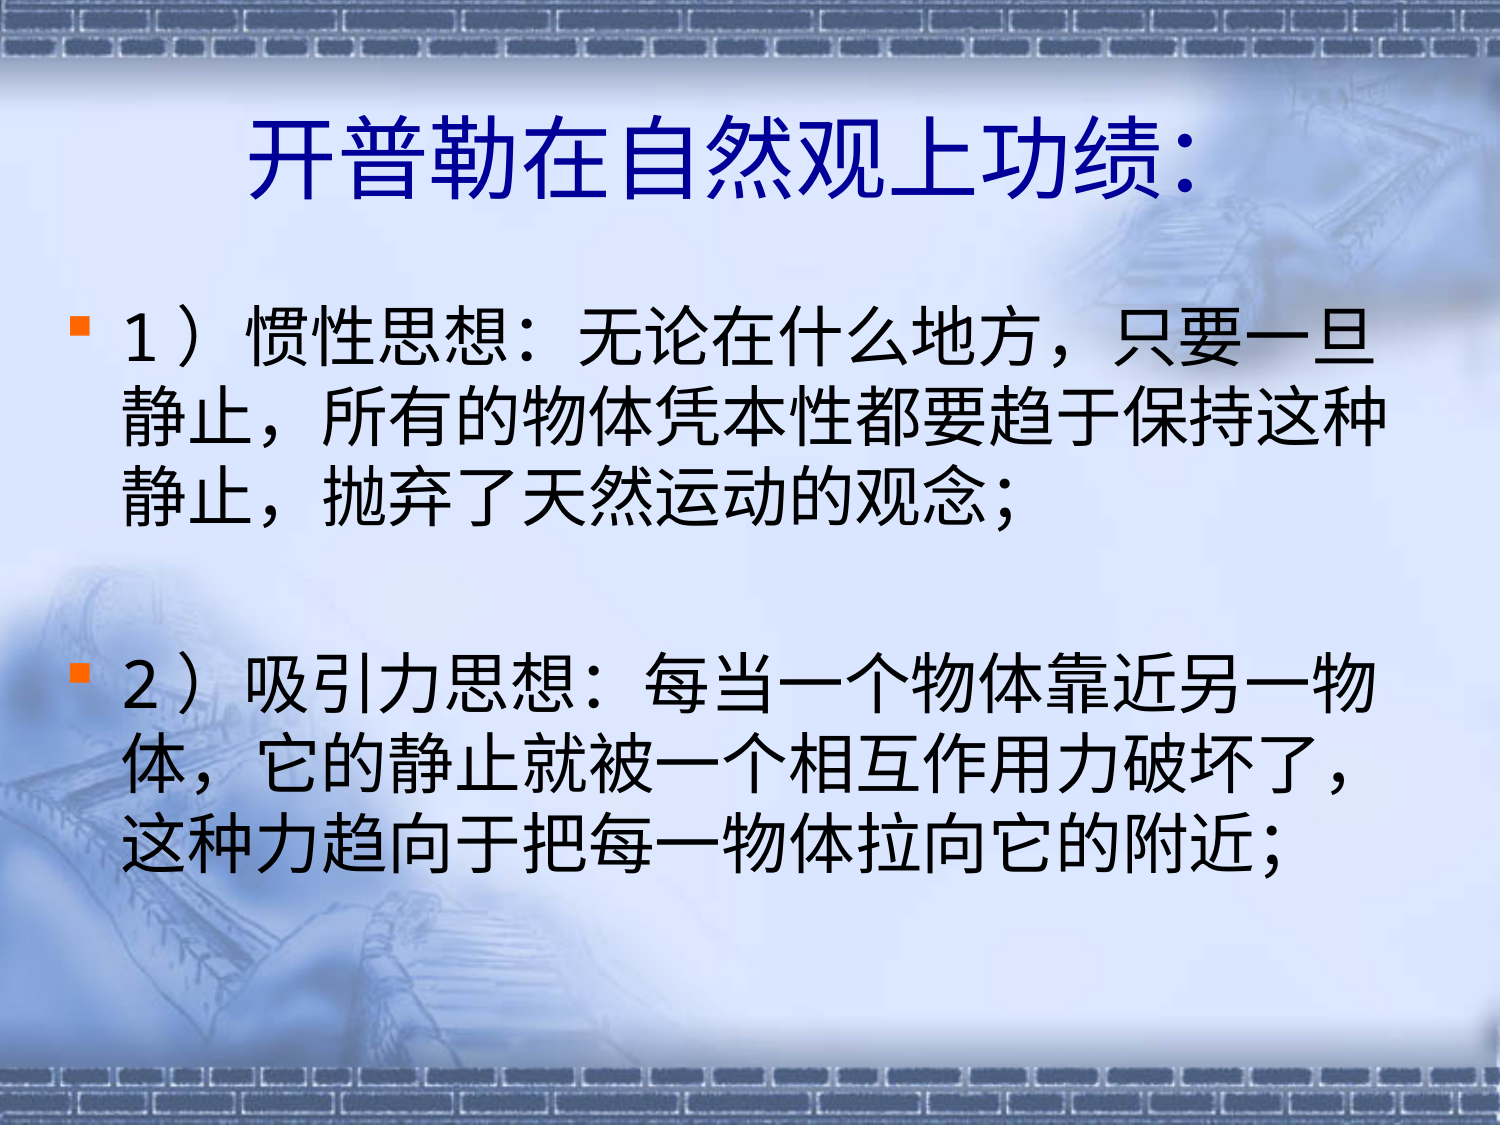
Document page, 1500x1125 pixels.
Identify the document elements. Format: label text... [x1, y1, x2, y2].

title 开普勒在自然观上功绩： [49, 62, 1451, 250]
picture [0, 0, 1500, 1125]
list 1）惯性思想：无论在什么地方，只要一旦静止，所有的物体凭本性都要趋于保持这种静止，抛弃了天然运动的观念； 2）吸引力思想：每当一个物体靠近另一物体，它的静止就被一个相互作用力破坏了，这种力趋向于把每一物体拉向它的附近； [49, 287, 1451, 988]
